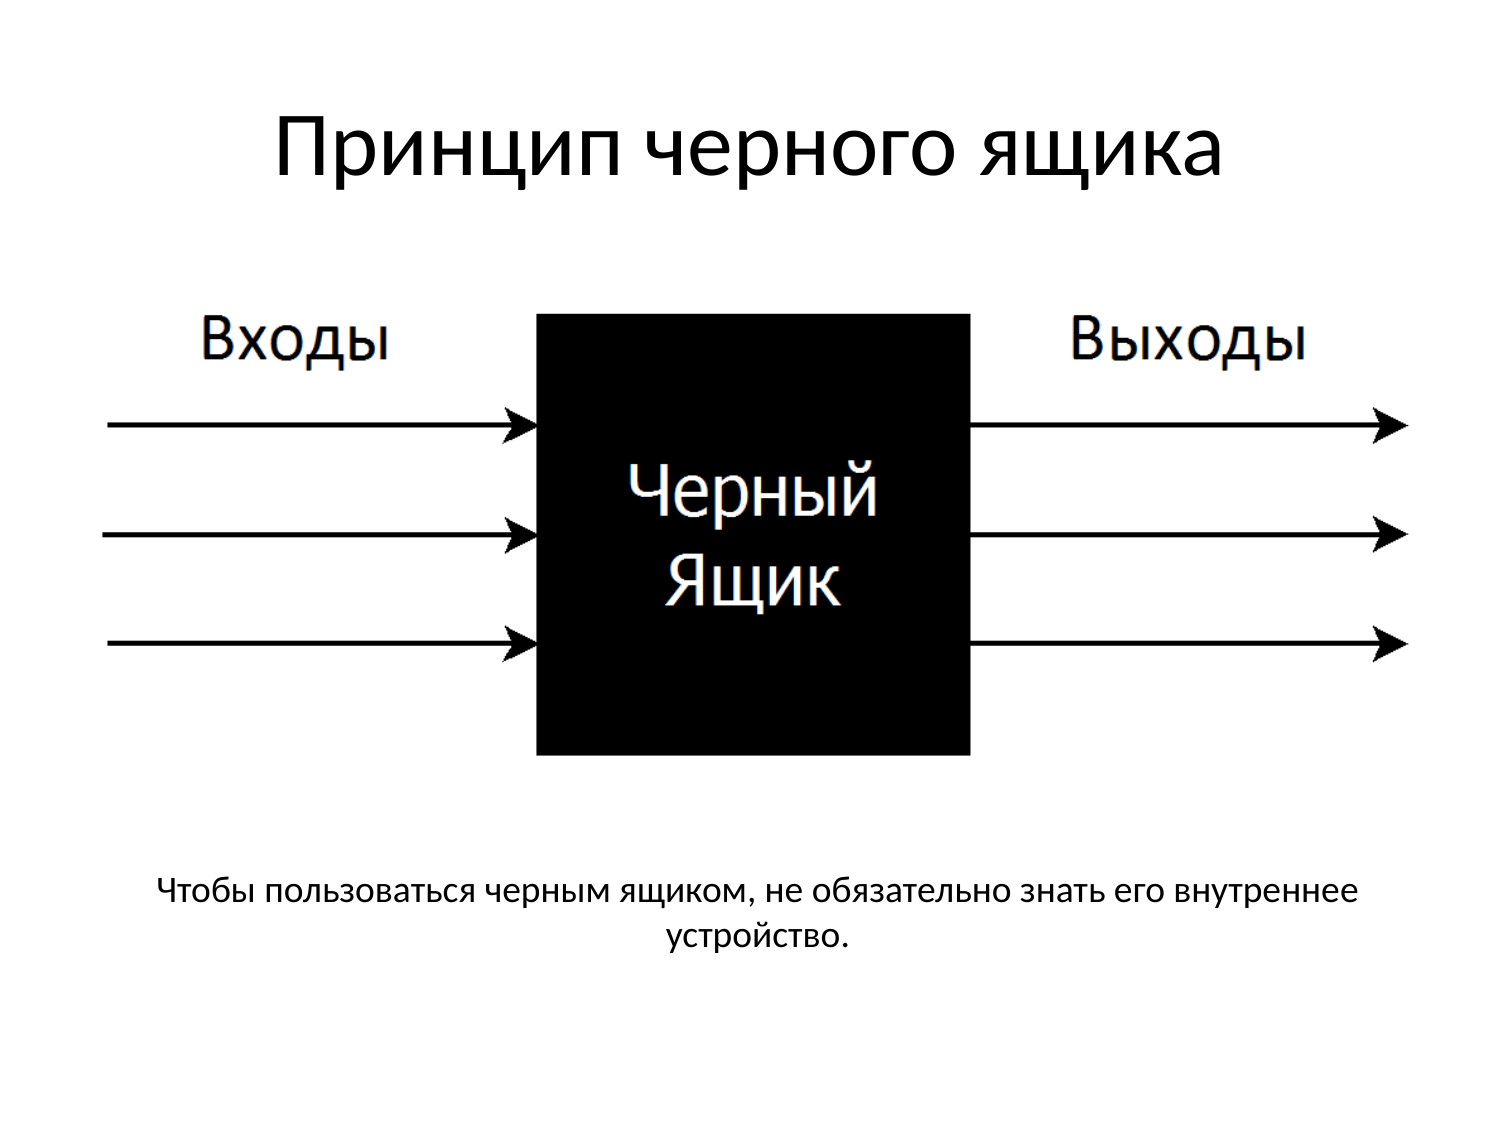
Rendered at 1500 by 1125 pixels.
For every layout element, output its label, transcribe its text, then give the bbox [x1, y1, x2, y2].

picture [100, 290, 1416, 758]
title Принцип черного ящика [75, 45, 1425, 233]
text_box Чтобы пользоваться черным ящиком, не обязательно знать его внутреннее устройство. [100, 857, 1416, 963]
